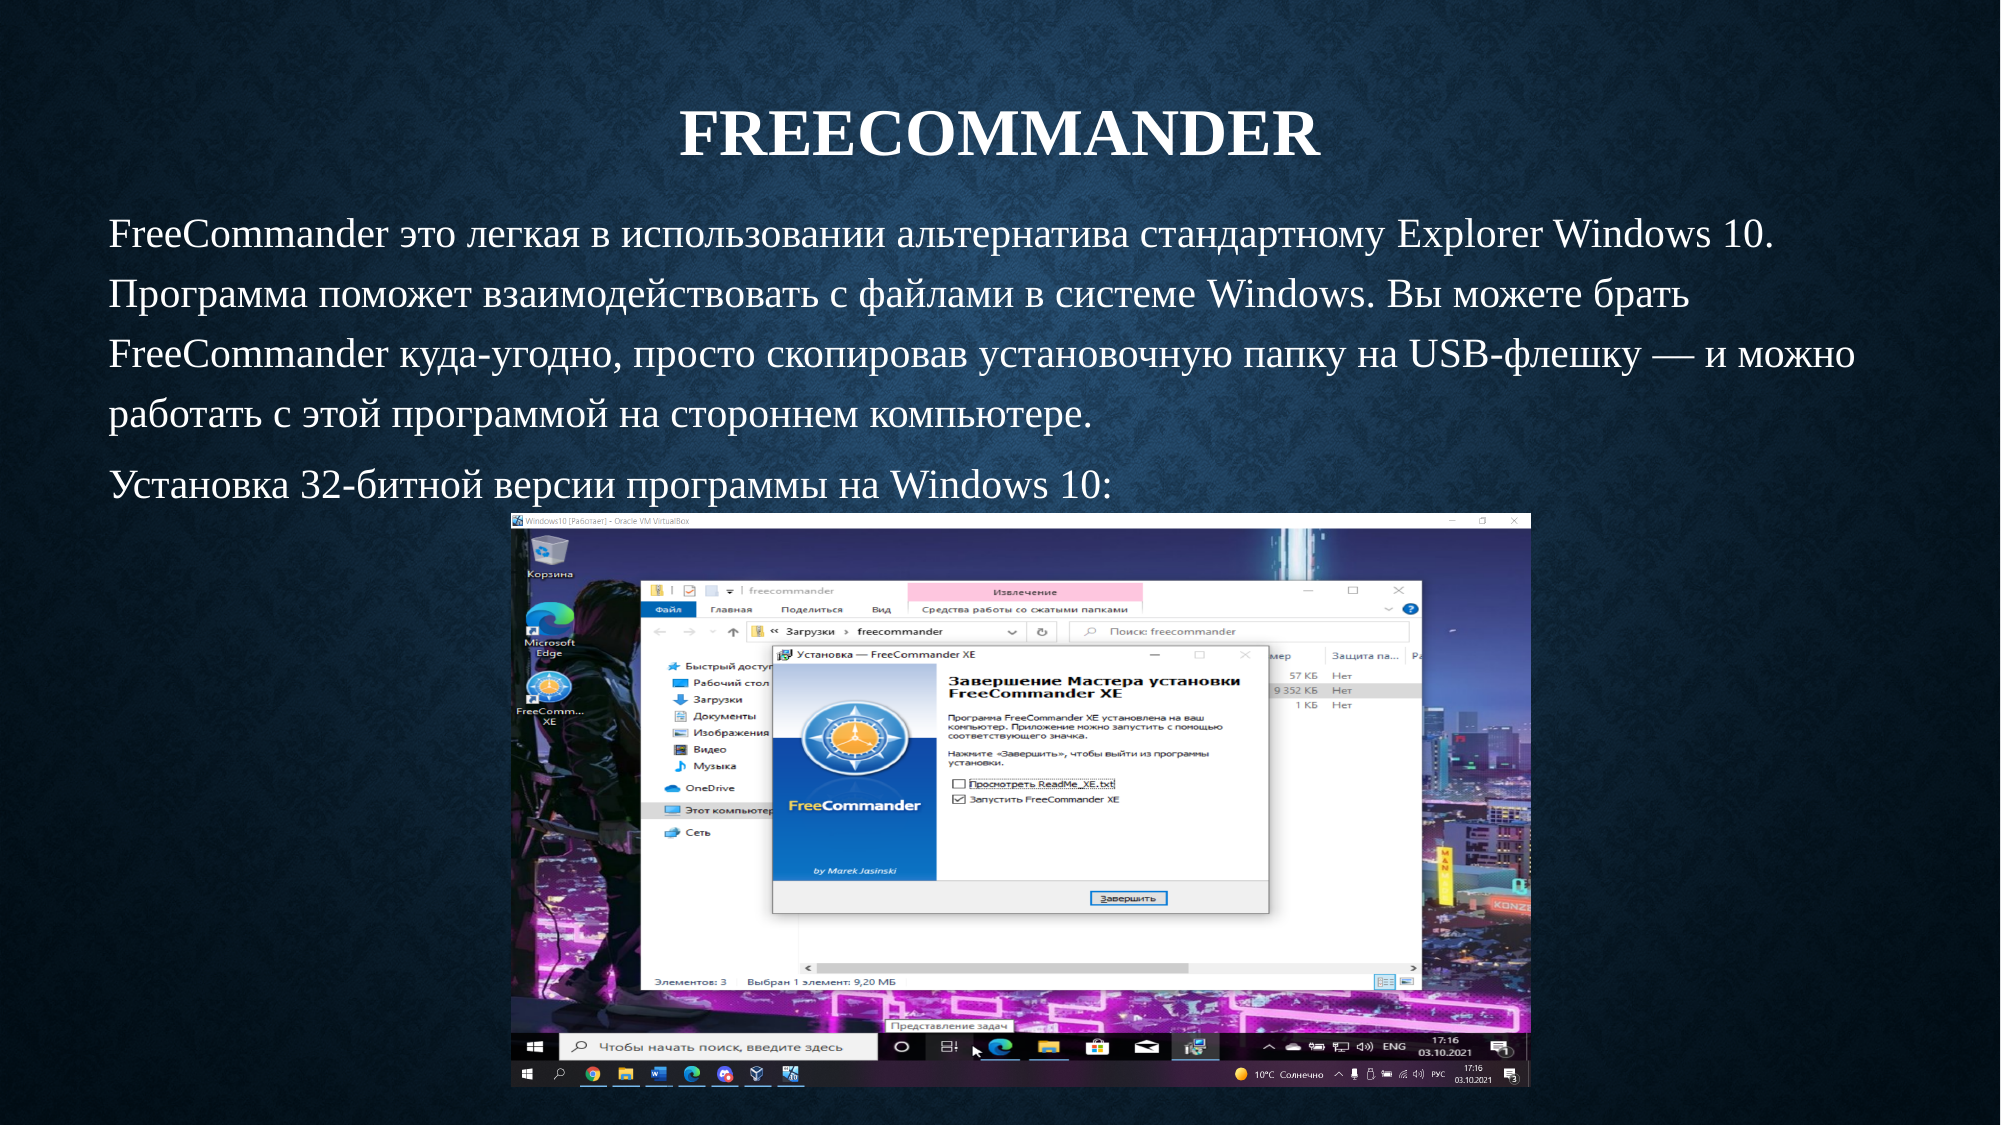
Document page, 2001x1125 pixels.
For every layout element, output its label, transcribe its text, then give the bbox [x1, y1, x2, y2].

list FreeCommander это легкая в использовании альтернатива стандартному Explorer Windows 10. Программа поможет взаимодействовать с файлами в системе Windows. Вы можете брать FreeCommander куда-угодно, просто скопировав установочную папку на USB-флешку — и можно работать с этой программой на стороннем компьютере. Установка 32-битной версии программы на Windows 10: [93, 188, 1912, 1087]
picture [510, 512, 1532, 1088]
title FreeCommander [137, 17, 1863, 188]
